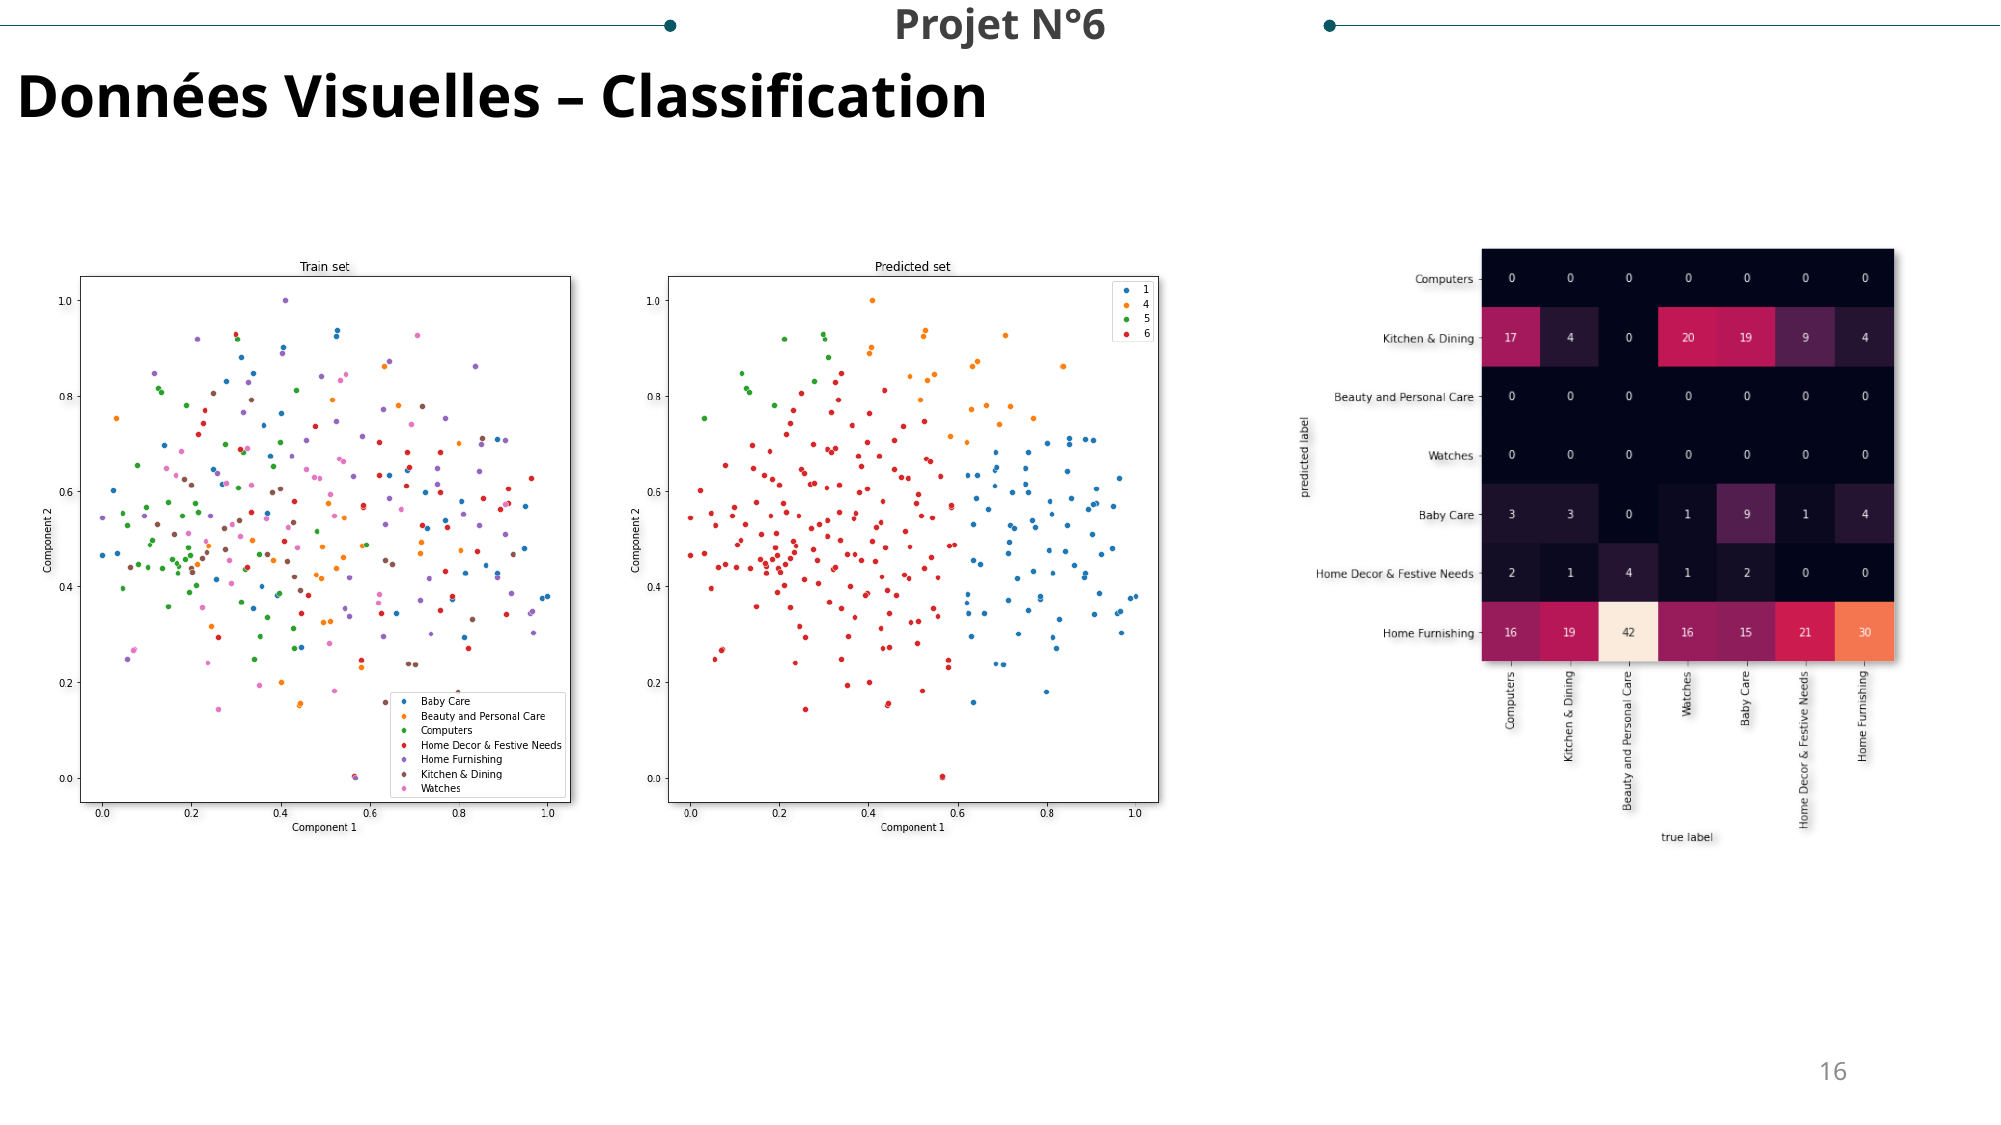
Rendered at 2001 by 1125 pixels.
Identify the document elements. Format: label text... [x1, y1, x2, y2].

text_box Projet N°6 [37, 3, 1963, 49]
title Données Visuelles – Classification [1, 48, 1294, 150]
slide_number 16 [1412, 1042, 1863, 1103]
picture [1293, 242, 1901, 850]
picture [37, 254, 1164, 838]
